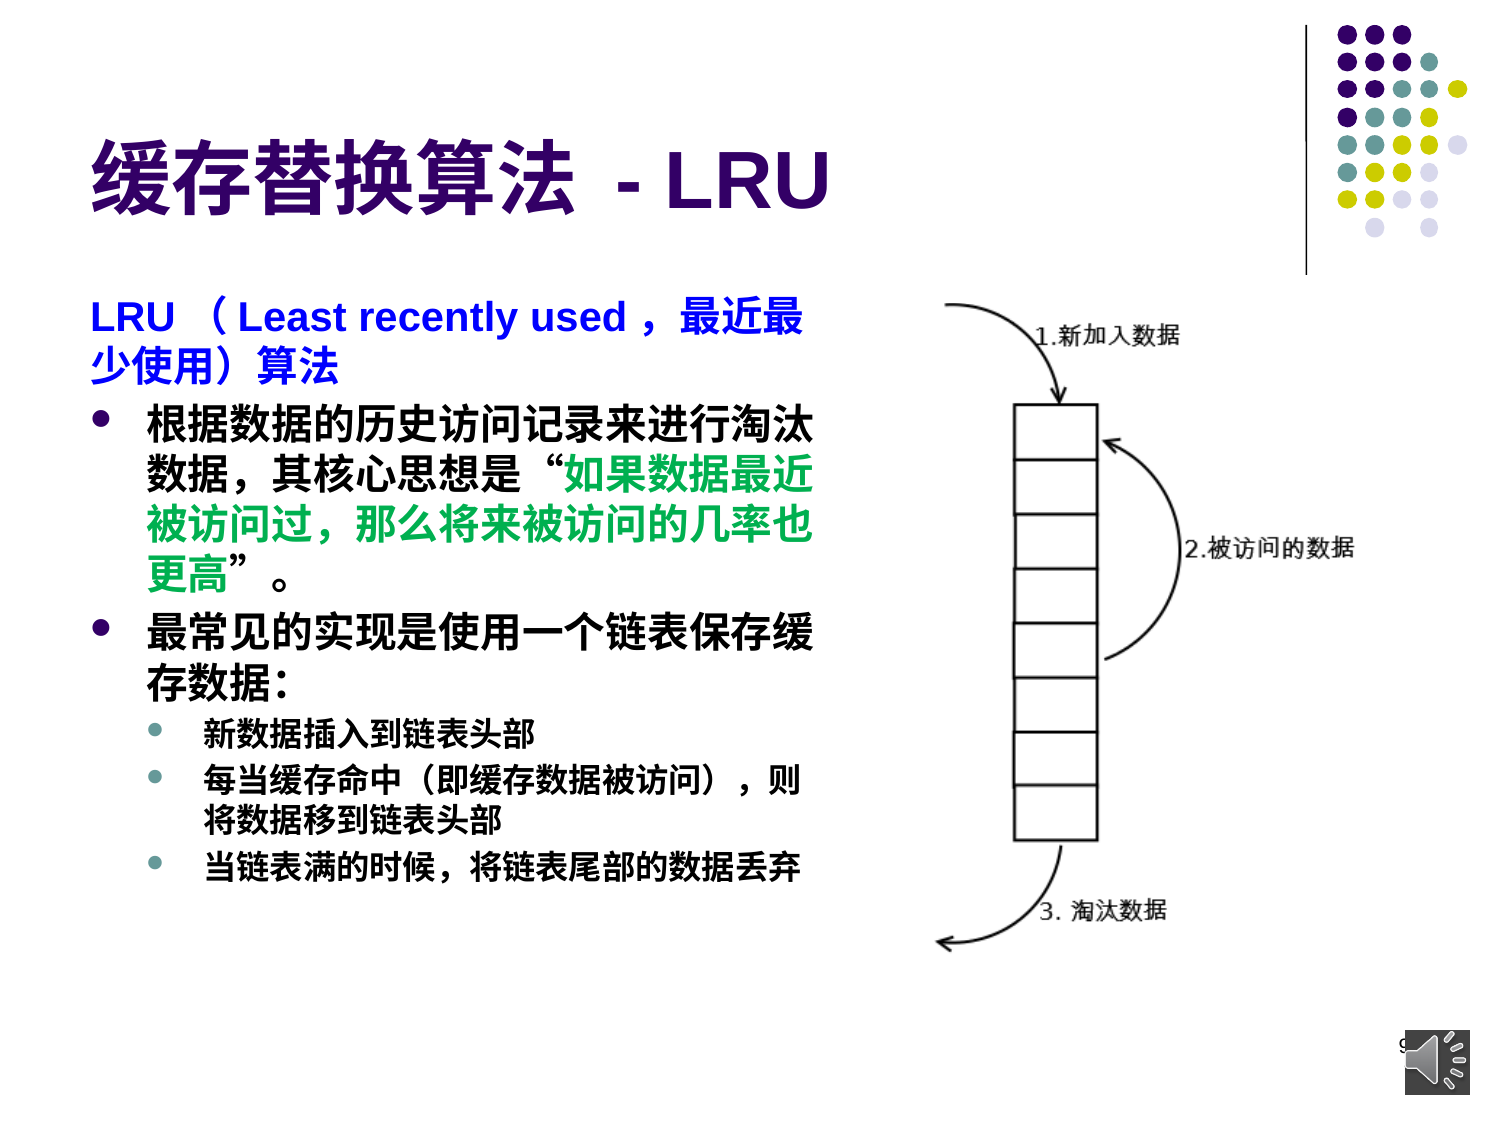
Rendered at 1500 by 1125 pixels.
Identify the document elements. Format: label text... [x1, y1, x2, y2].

picture [1403, 1028, 1471, 1096]
picture [932, 302, 1357, 955]
list LRU（Least recently used，最近最少使用）算法 根据数据的历史访问记录来进行淘汰数据，其核心思想是“如果数据最近被访问过，那么将来被访问的几率也更高”。 最常见的实现是使用一个链表保存缓存数据： 新数据插入到链表头部 每当缓存命中（即缓存数据被访问），则将数据移到链表头部 当链表满的时候，将链表尾部的数据丢弃 [75, 282, 833, 1041]
title 缓存替换算法 - LRU [75, 20, 1313, 233]
slide_number 9 [1074, 1024, 1426, 1101]
